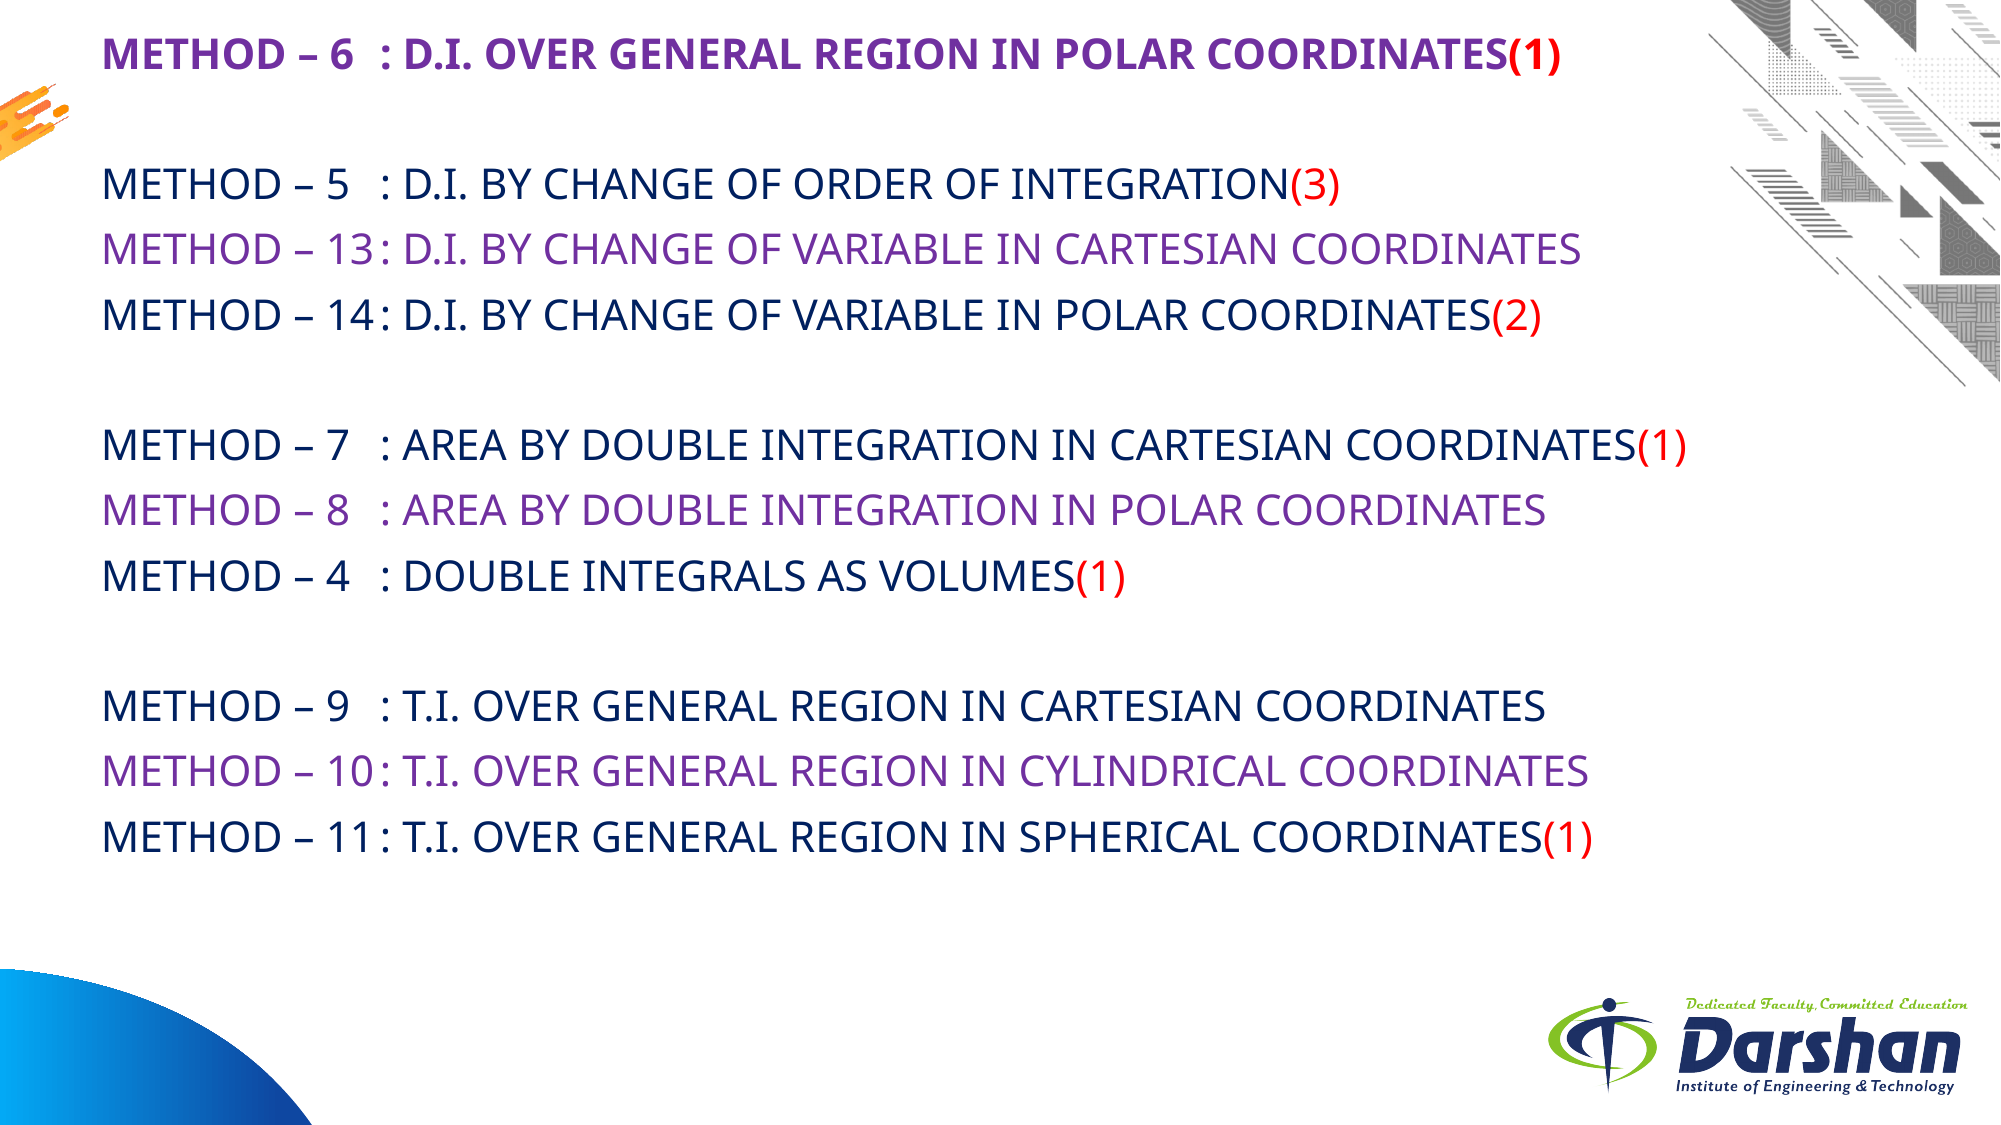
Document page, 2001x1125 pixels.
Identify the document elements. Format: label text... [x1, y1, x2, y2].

list METHOD – 6 : D.I. OVER GENERAL REGION IN POLAR COORDINATES(1) METHOD – 5 : D.I. BY CHANGE OF ORDER OF INTEGRATION(3) METHOD – 13 : D.I. BY CHANGE OF VARIABLE IN CARTESIAN COORDINATES METHOD – 14 : D.I. BY CHANGE OF VARIABLE IN POLAR COORDINATES(2) METHOD – 7 : AREA BY DOUBLE INTEGRATION IN CARTESIAN COORDINATES(1) METHOD – 8 : AREA BY DOUBLE INTEGRATION IN POLAR COORDINATES METHOD – 4 : DOUBLE INTEGRALS AS VOLUMES(1) METHOD – 9 : T.I. OVER GENERAL REGION IN CARTESIAN COORDINATES METHOD – 10 : T.I. OVER GENERAL REGION IN CYLINDRICAL COORDINATES METHOD – 11 : T.I. OVER GENERAL REGION IN SPHERICAL COORDINATES(1) [85, 24, 1706, 1002]
picture [0, 65, 85, 193]
picture [1548, 998, 1968, 1095]
